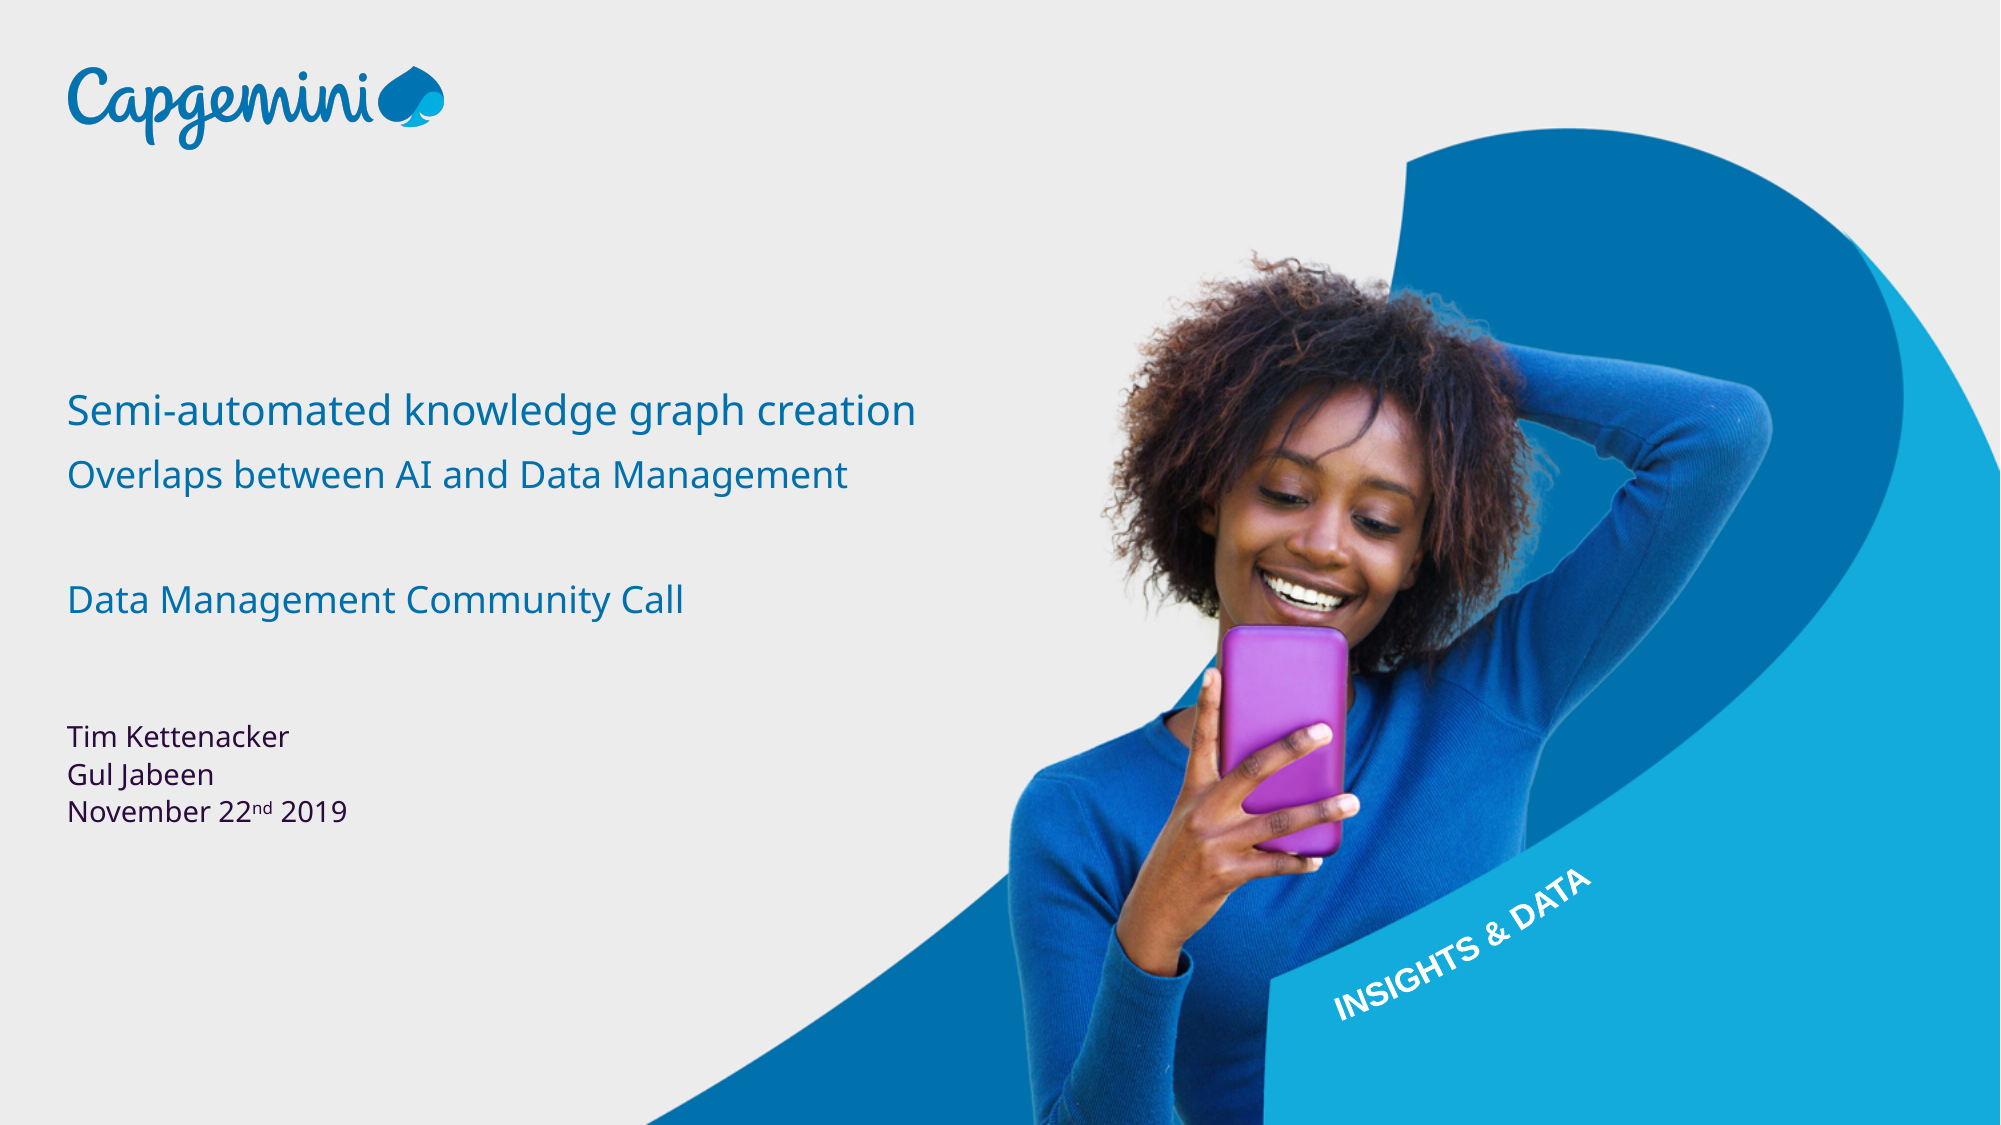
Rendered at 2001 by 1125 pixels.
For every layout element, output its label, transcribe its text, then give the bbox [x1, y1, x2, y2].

title Semi-automated knowledge graph creation Overlaps between AI and Data Management Data Management Community Call [66, 420, 1036, 622]
picture [0, 0, 2000, 1125]
subtitle Tim Kettenacker Gul Jabeen November 22nd 2019 [66, 716, 888, 917]
